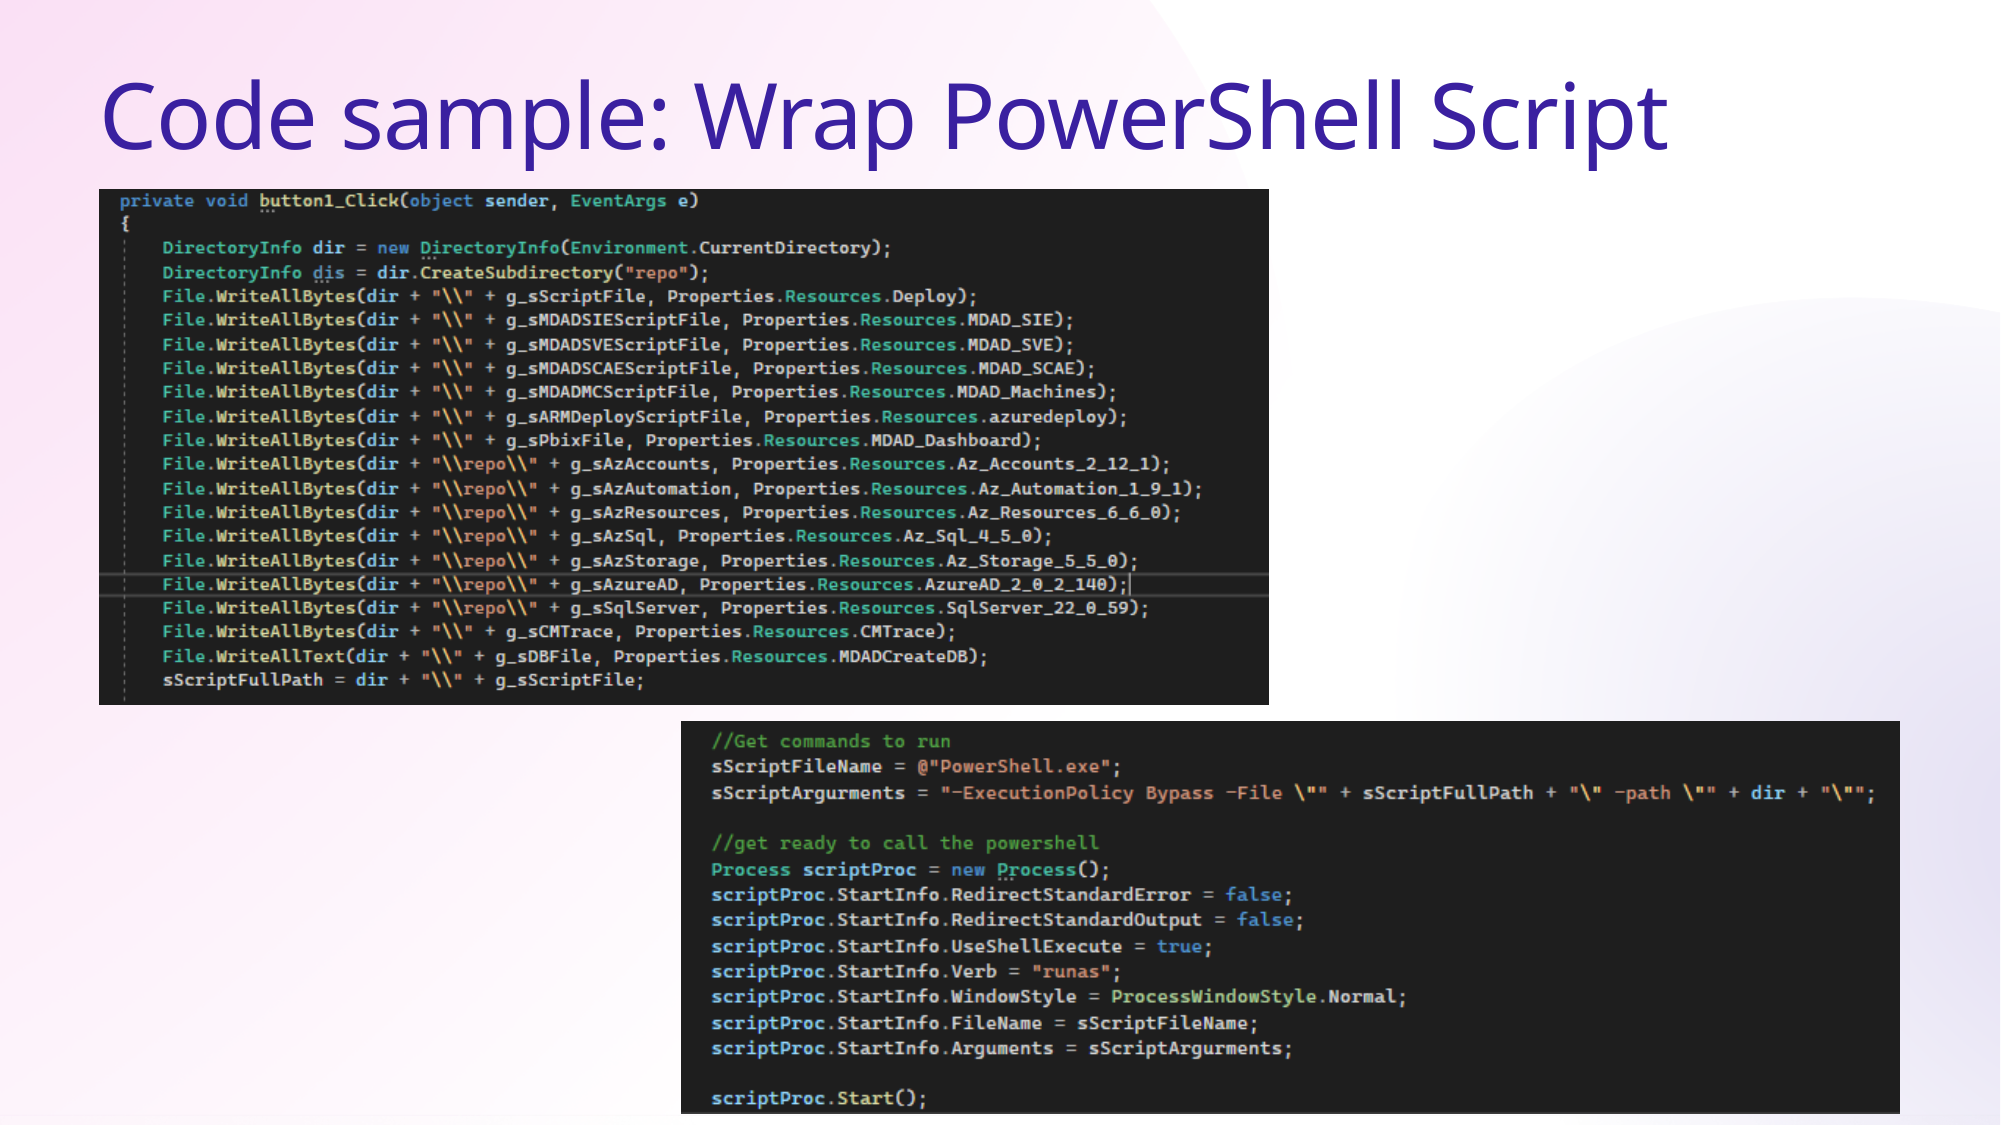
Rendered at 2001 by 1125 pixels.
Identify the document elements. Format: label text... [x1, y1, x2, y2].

title Code sample: Wrap PowerShell Script [99, 52, 1900, 188]
picture [0, 0, 2001, 1125]
